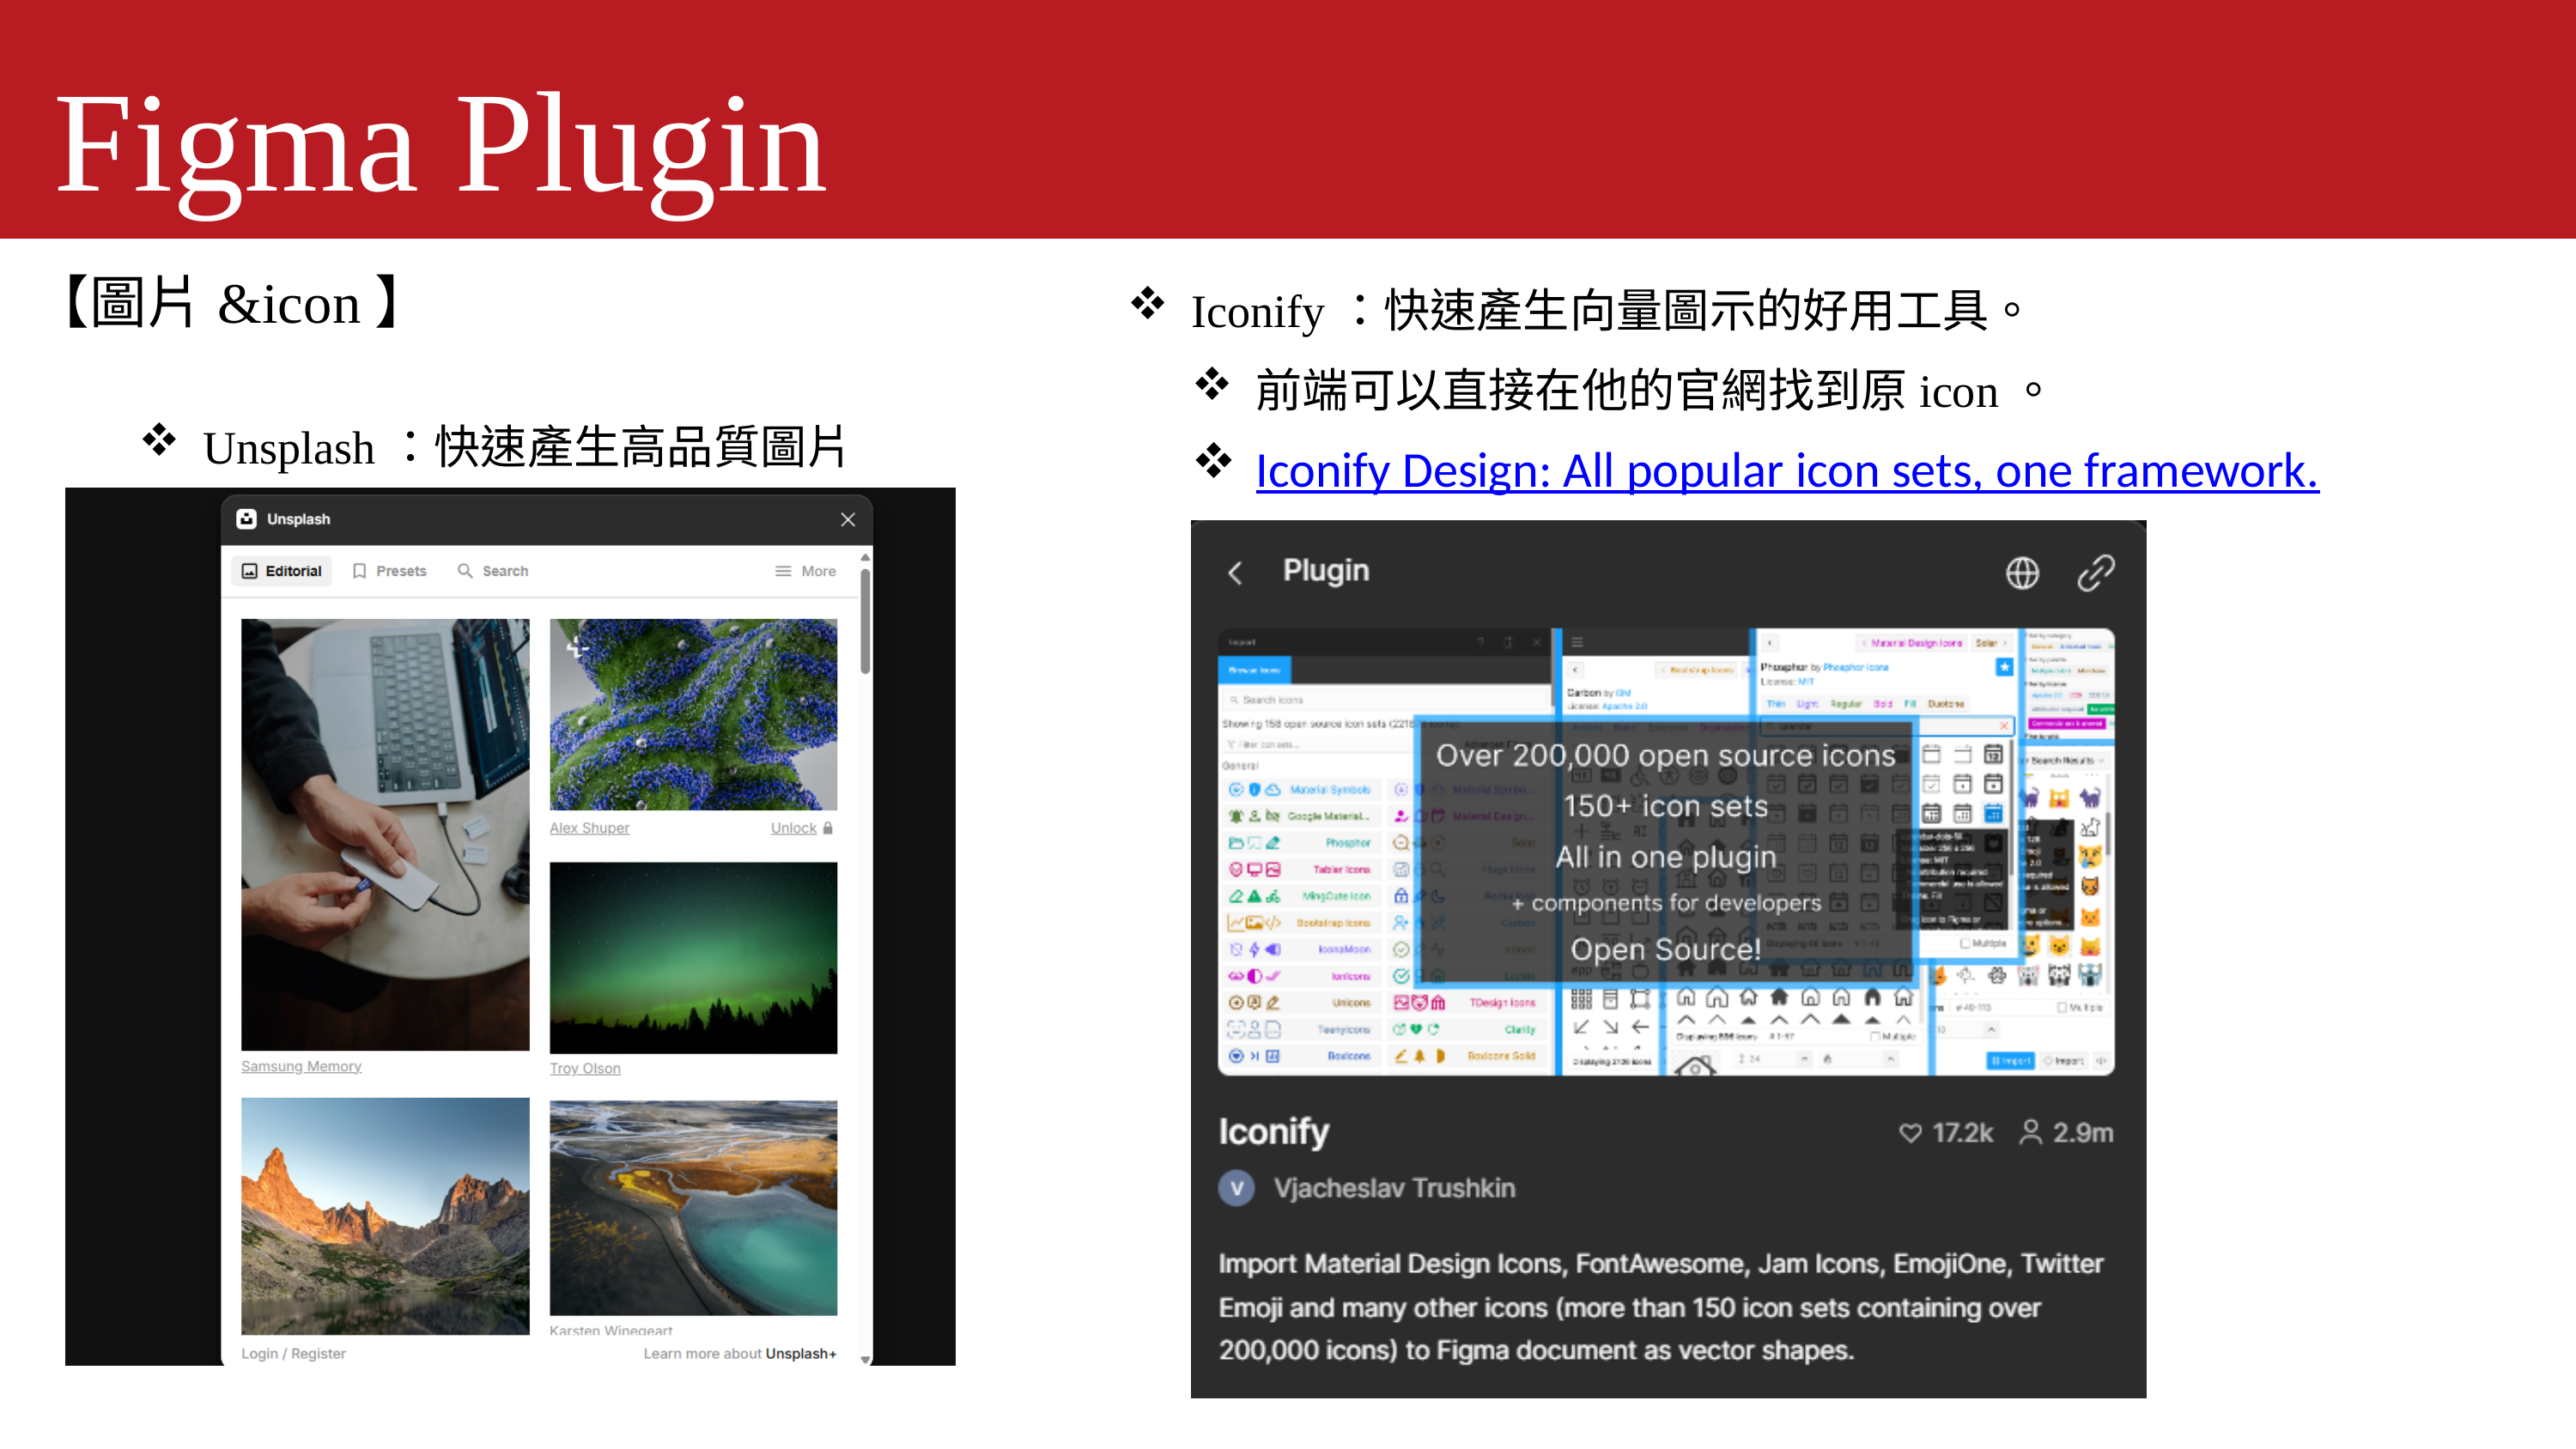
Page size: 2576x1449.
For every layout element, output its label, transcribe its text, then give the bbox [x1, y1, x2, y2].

picture [65, 488, 957, 1366]
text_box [0, 0, 2576, 239]
text_box Iconify：快速產生向量圖示的好用工具。 前端可以直接在他的官網找到原icon。 Iconify Design: All popular icon sets, one framework. [1127, 257, 2490, 498]
text_box Unsplash：快速產生高品質圖片 [138, 392, 933, 474]
text_box 【圖片&icon】 [32, 254, 1066, 335]
picture [1191, 519, 2147, 1398]
